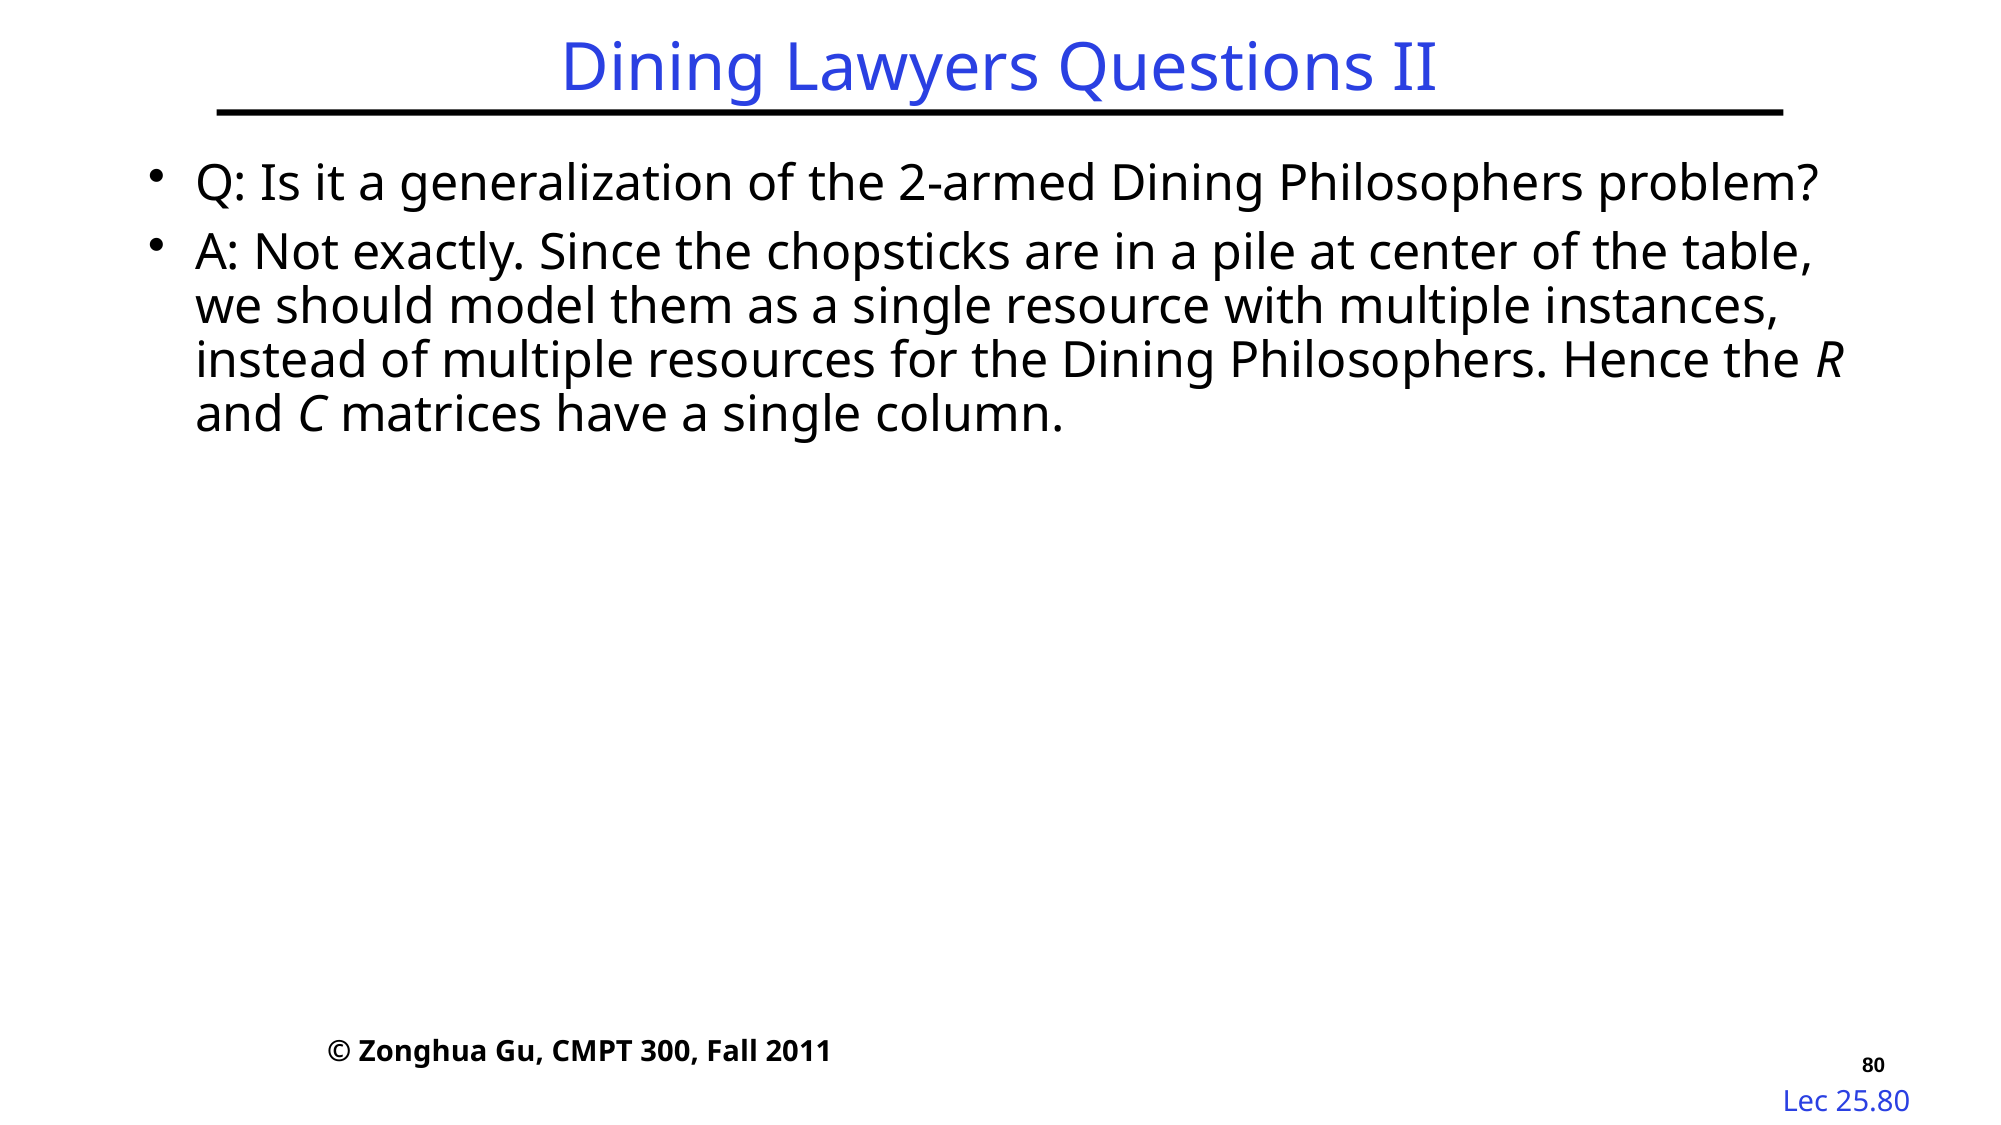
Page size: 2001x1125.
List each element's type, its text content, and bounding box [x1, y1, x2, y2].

slide_number © Zonghua Gu, CMPT 300, Fall 2011 [99, 1025, 1060, 1100]
title Dining Lawyers Questions II [216, 24, 1784, 113]
slide_number 80 [1483, 1044, 1900, 1119]
list Q: Is it a generalization of the 2-armed Dining Philosophers problem? A: Not exactly. Since the chopsticks are in a pile at center of the table, we should model them as a single resource with multiple instances, instead of multiple resources for the Dining Philosophers. Hence the R and C matrices have a single column. [133, 149, 1867, 988]
